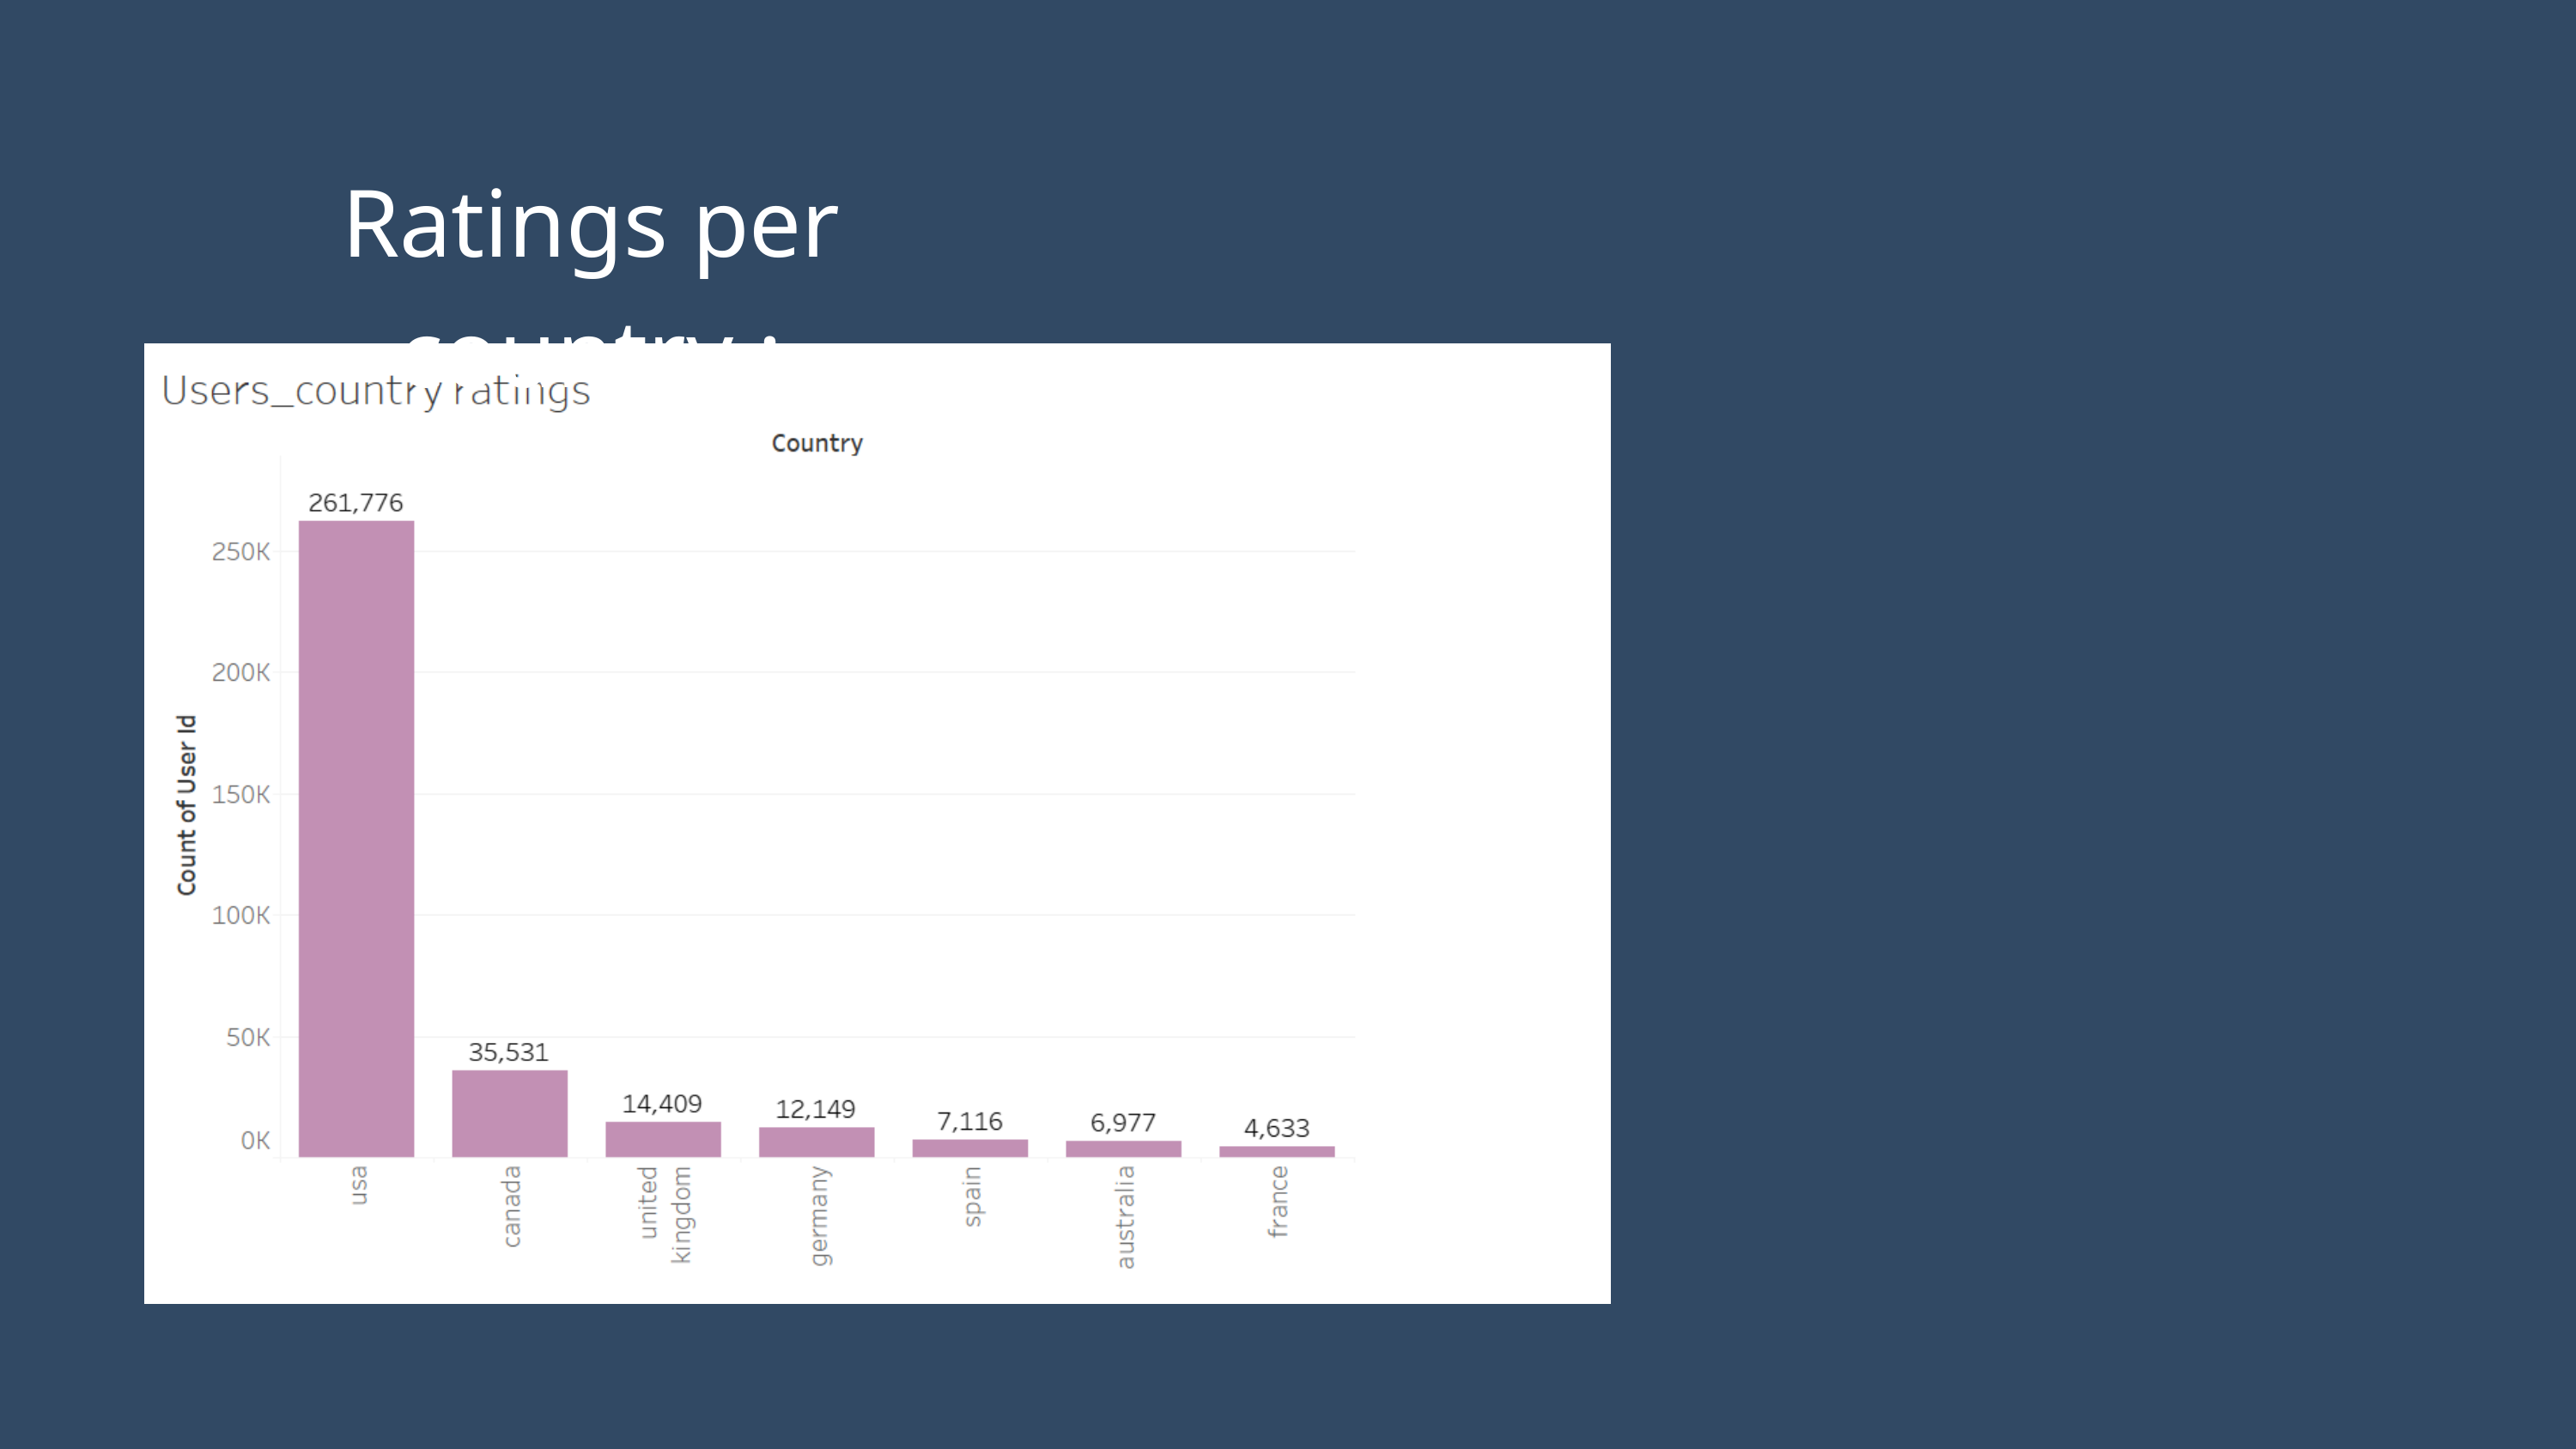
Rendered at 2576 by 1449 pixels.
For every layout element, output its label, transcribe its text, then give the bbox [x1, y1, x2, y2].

text_box Ratings per country : [143, 145, 1039, 343]
picture [144, 343, 1611, 1304]
